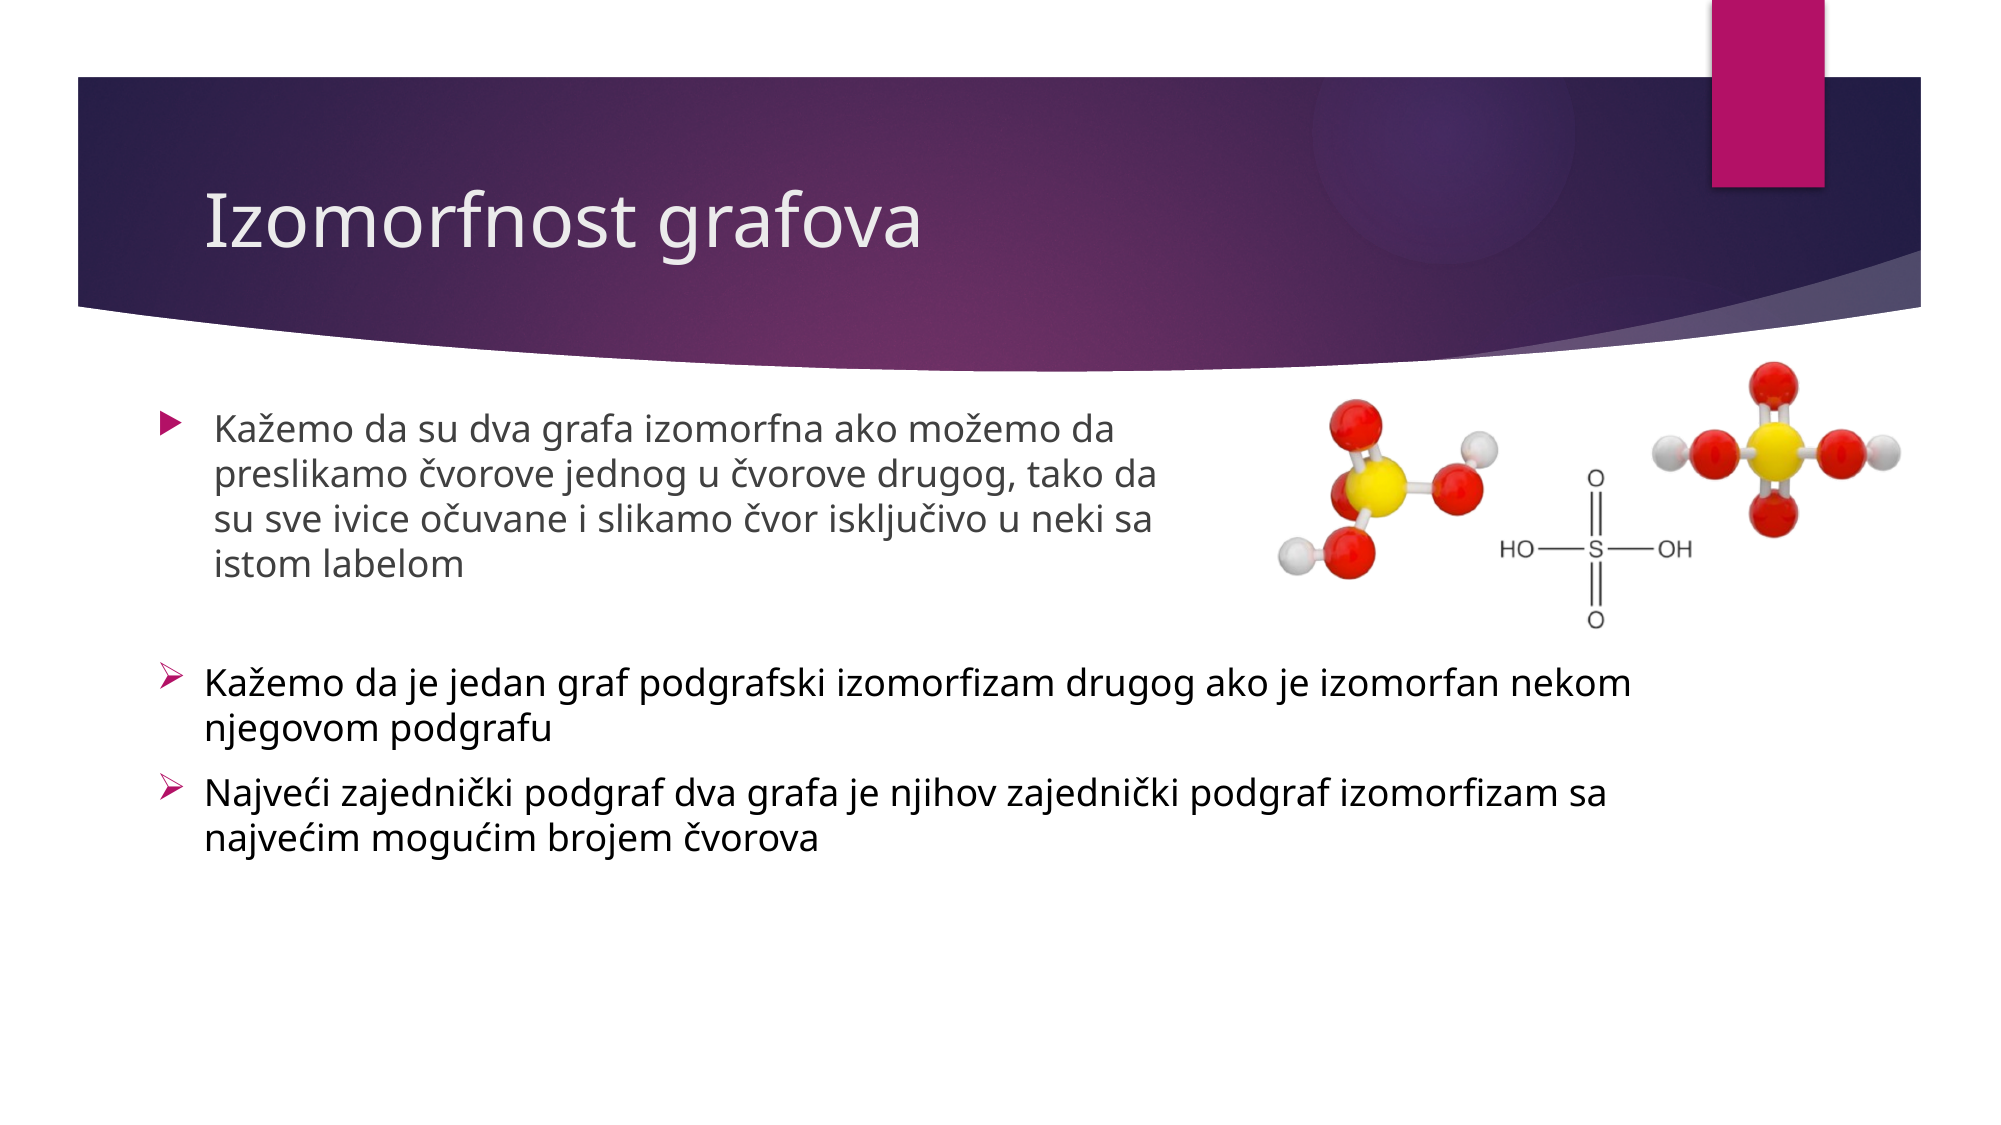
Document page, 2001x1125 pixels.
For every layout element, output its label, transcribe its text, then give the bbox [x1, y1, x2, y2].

title Izomorfnost grafova [189, 159, 1627, 276]
text_box Kažemo da je jedan graf podgrafski izomorfizam drugog ako je izomorfan nekom njegovom podgrafu Najveći zajednički podgraf dva grafa je njihov zajednički podgraf izomorfizam sa najvećim mogućim brojem čvorova [142, 651, 1764, 867]
list Kažemo da su dva grafa izomorfna ako možemo da preslikamo čvorove jednog u čvorove drugog, tako da su sve ivice očuvane i slikamo čvor isključivo u neki sa istom labelom [142, 397, 1191, 651]
picture [1205, 343, 1922, 667]
